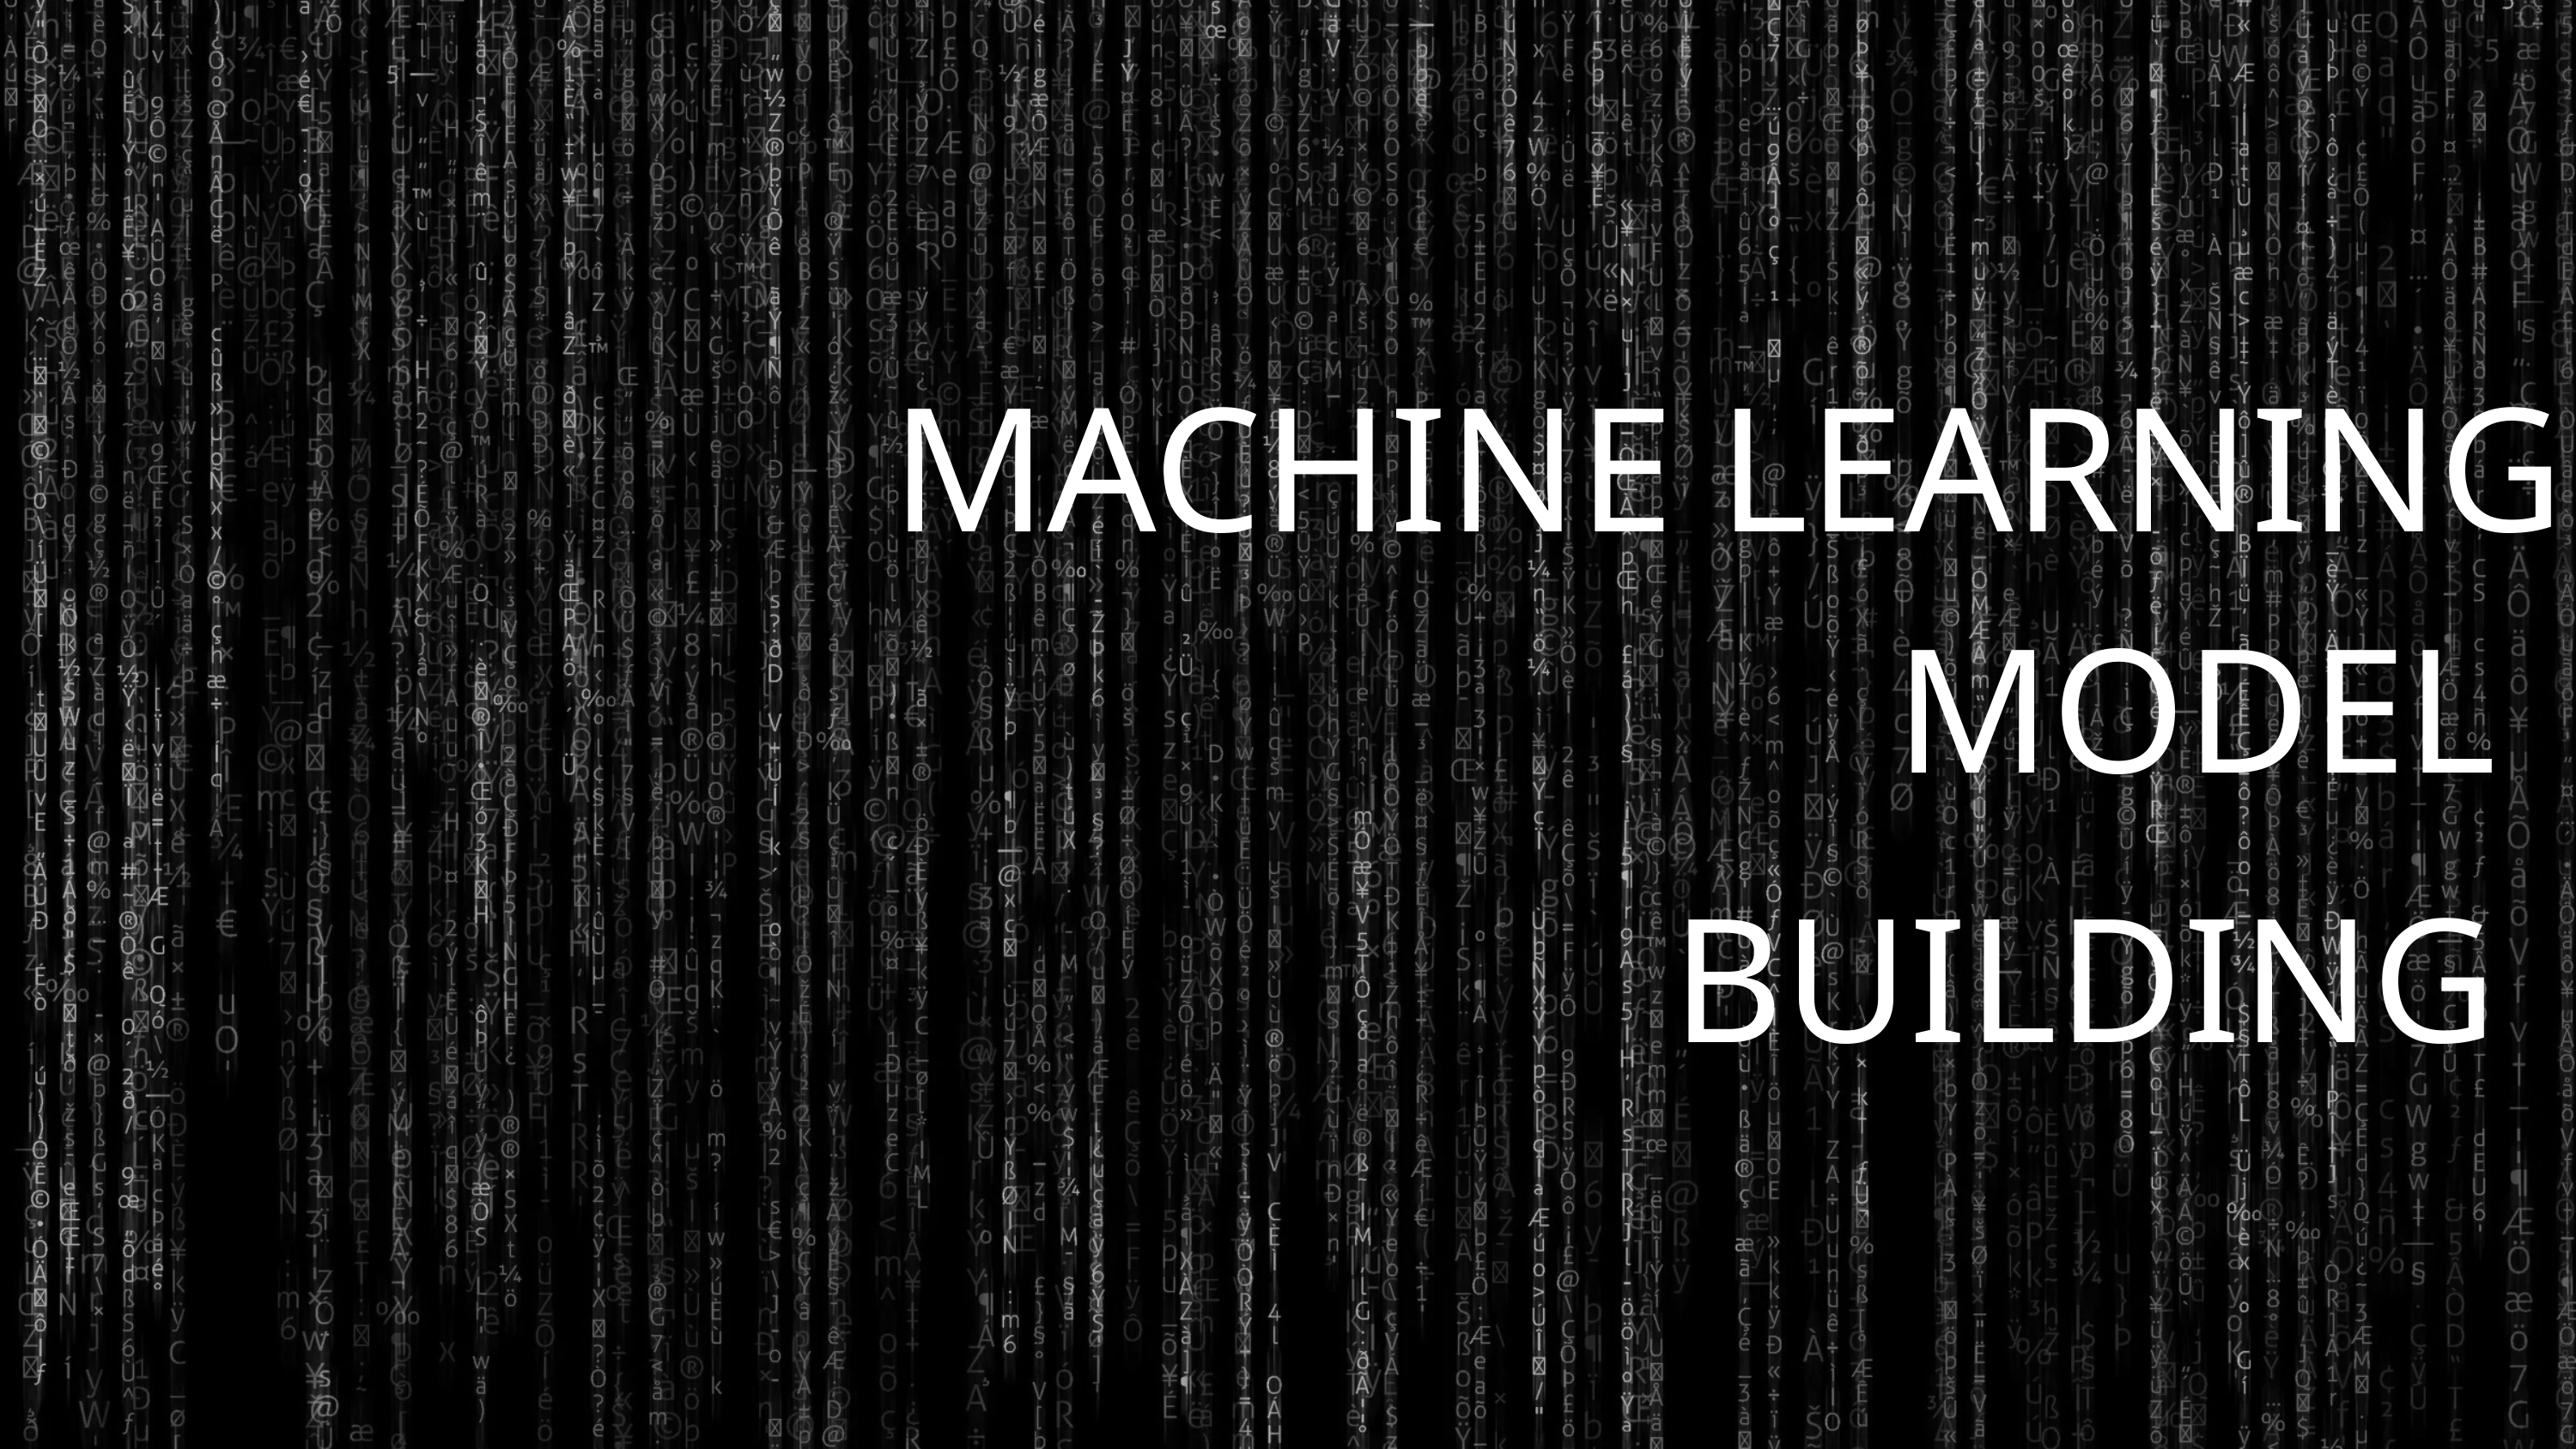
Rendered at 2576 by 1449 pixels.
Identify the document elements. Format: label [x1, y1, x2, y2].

text_box [0, 0, 2576, 1449]
